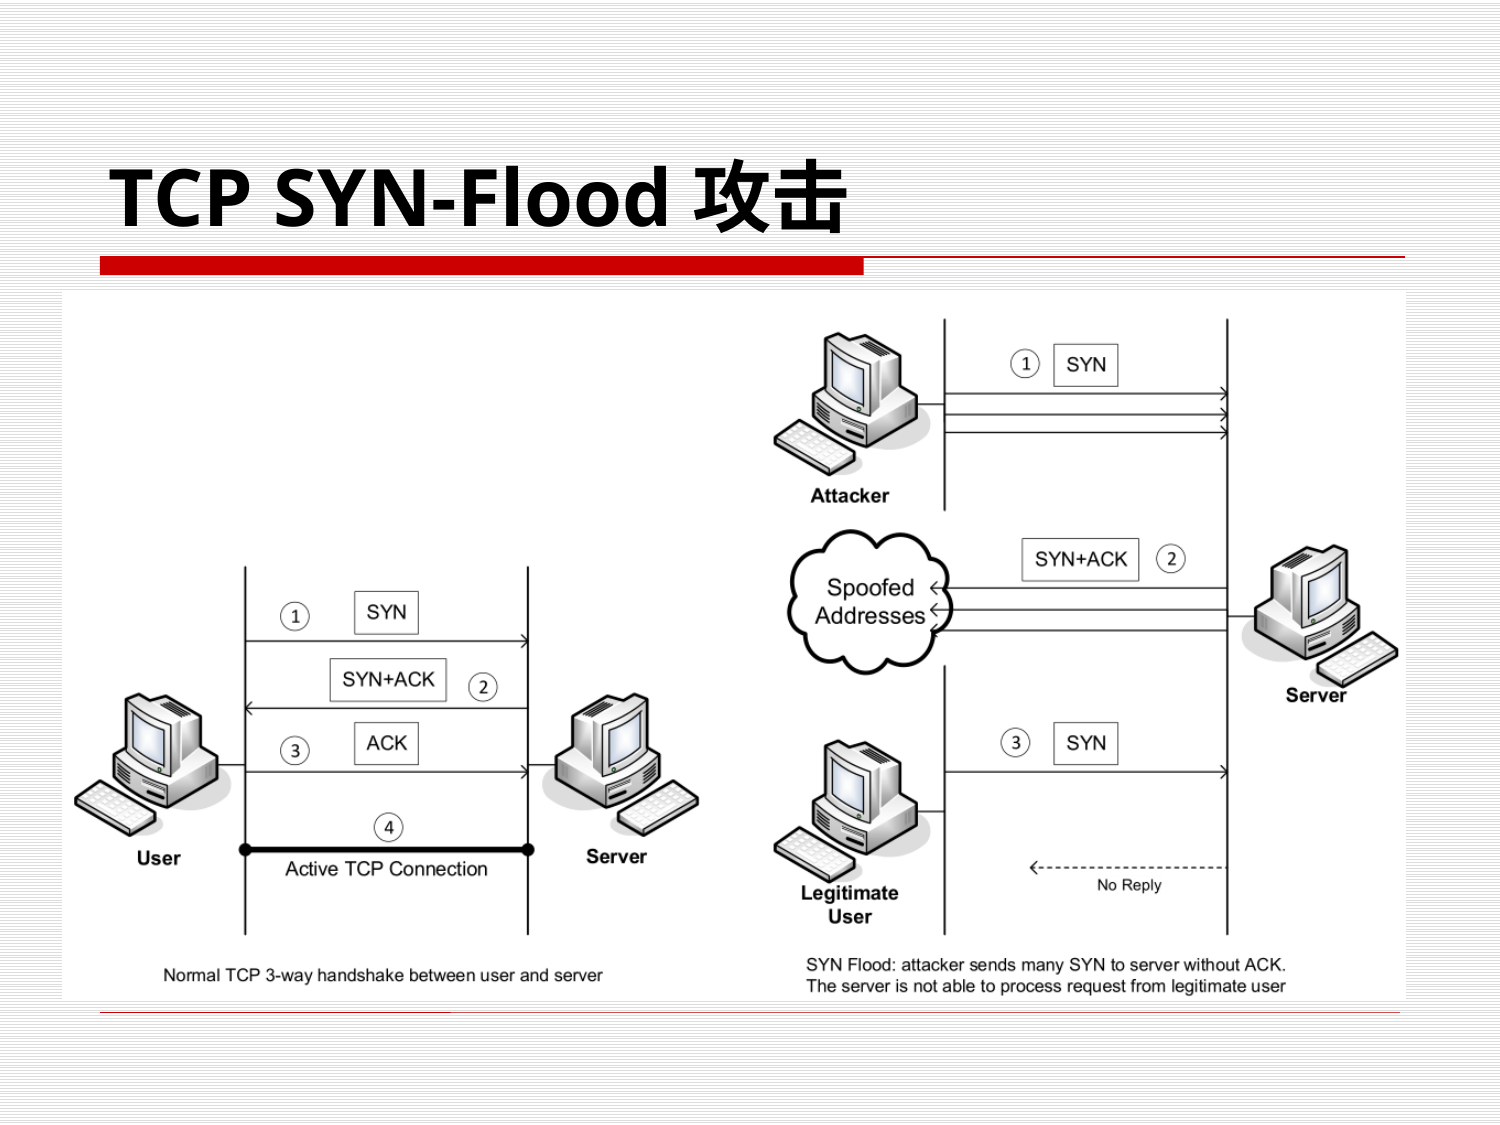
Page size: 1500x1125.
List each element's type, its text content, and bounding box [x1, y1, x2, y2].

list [61, 291, 1406, 1000]
title TCP SYN-Flood攻击 [93, 49, 1407, 250]
